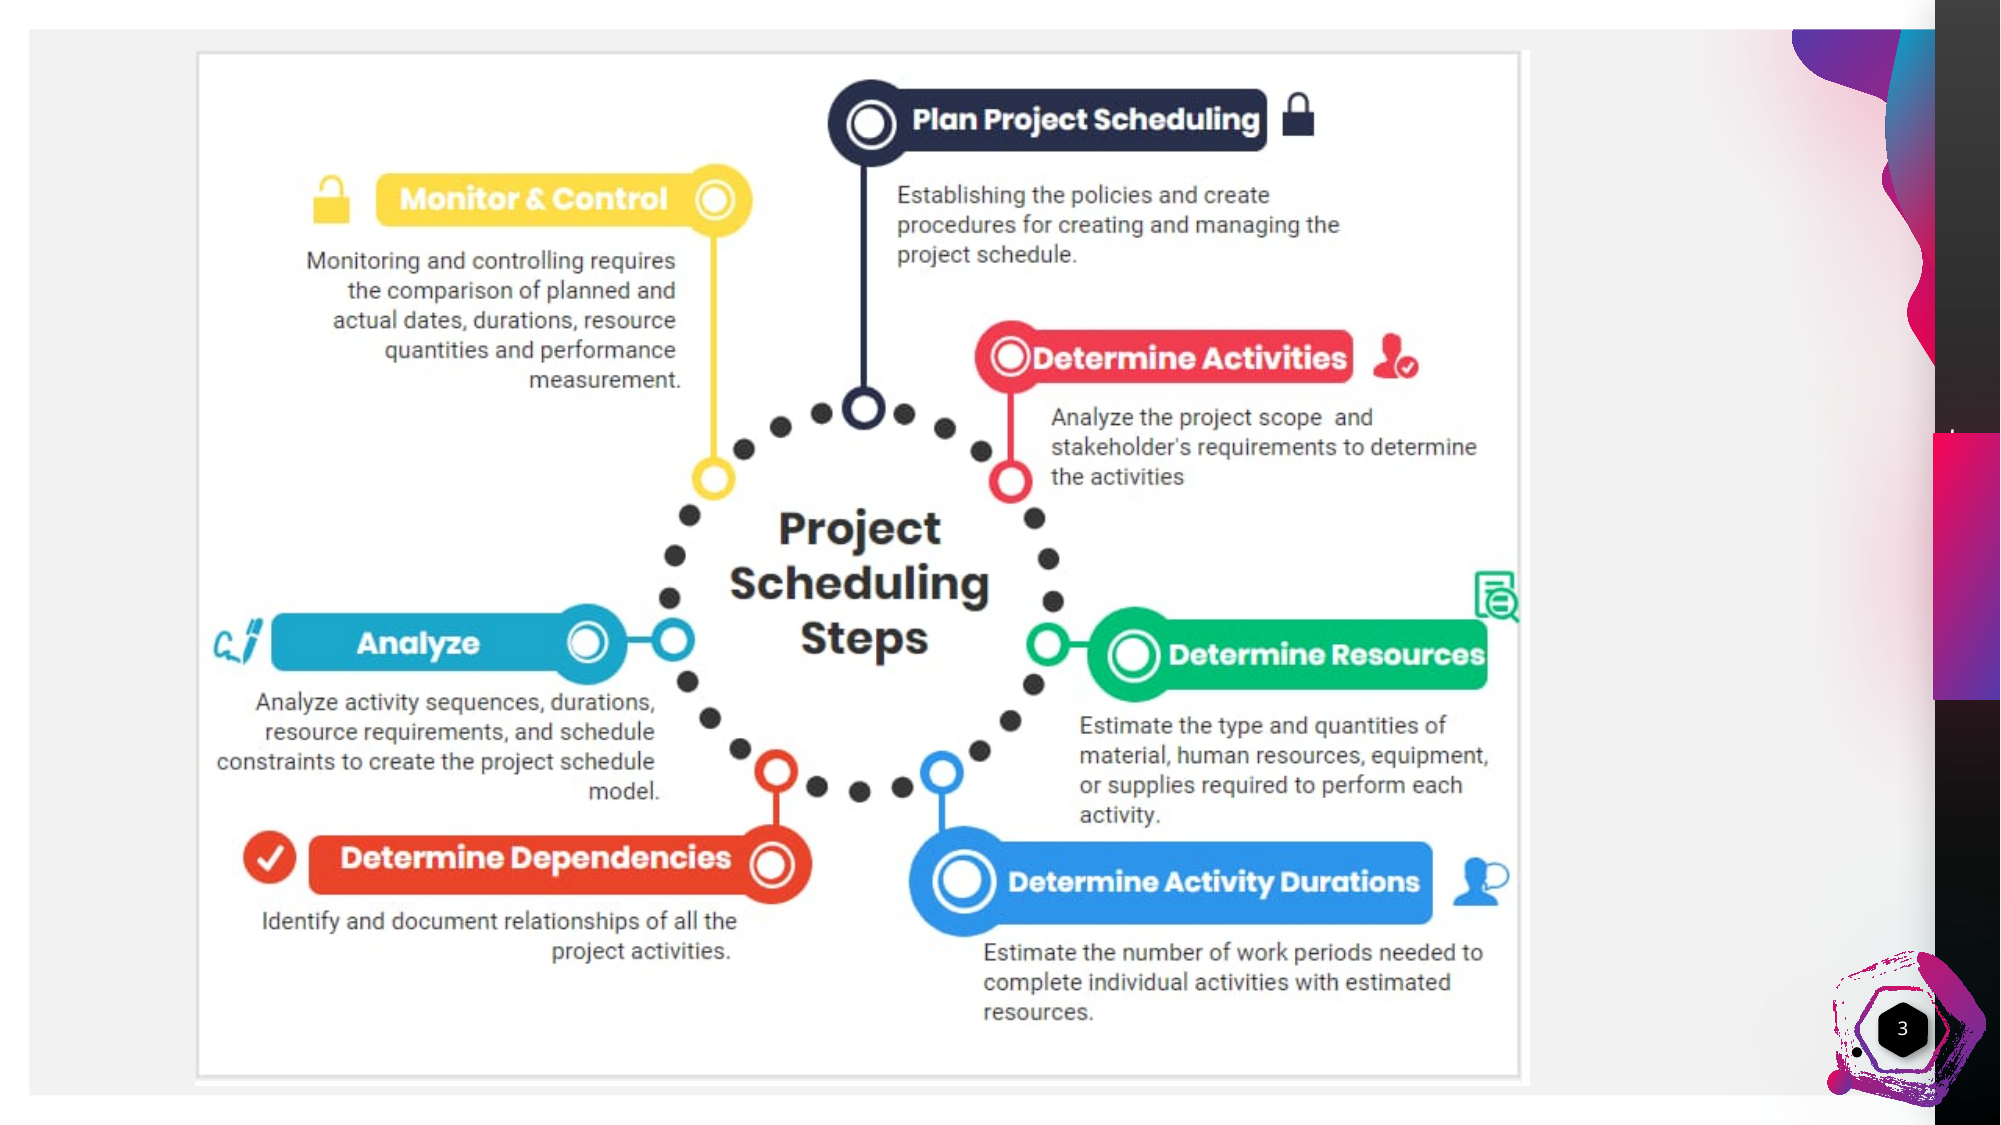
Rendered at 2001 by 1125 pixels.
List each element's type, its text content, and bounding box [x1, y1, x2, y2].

picture [195, 50, 1530, 1086]
text_box [1932, 432, 2000, 701]
slide_number 3 [1872, 1001, 1934, 1057]
